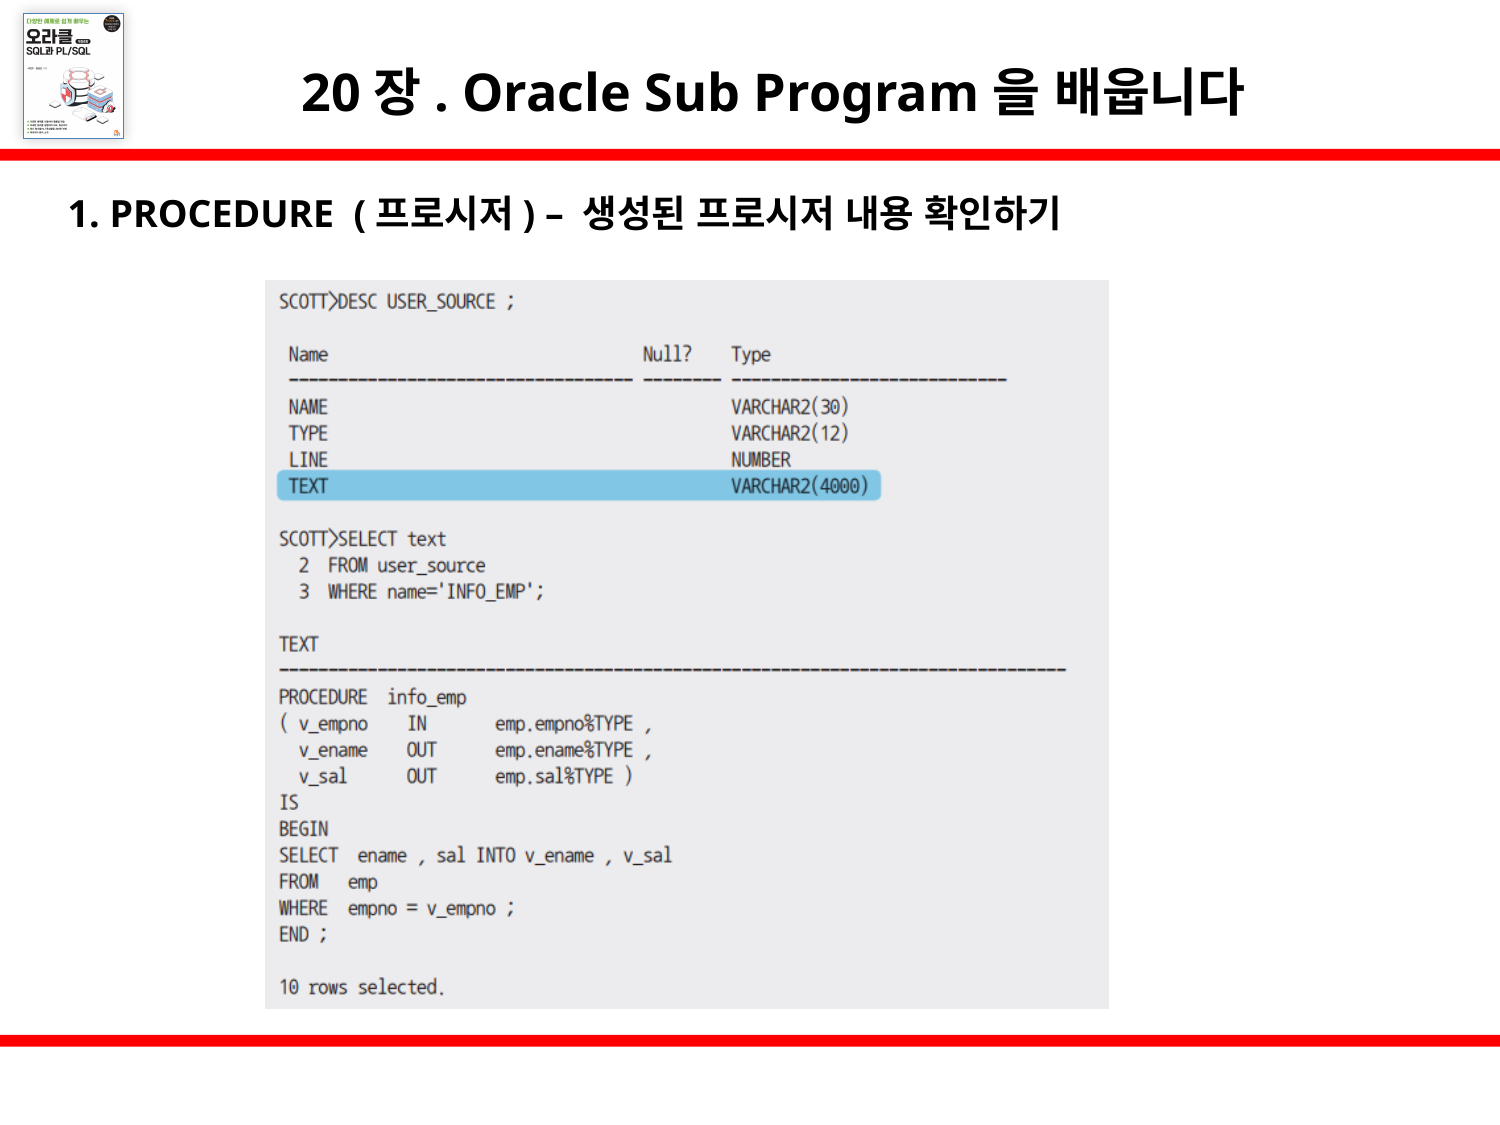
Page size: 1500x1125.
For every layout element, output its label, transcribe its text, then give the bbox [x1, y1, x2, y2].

text_box 20장. Oracle Sub Program을 배웁니다 [204, 0, 1343, 151]
text_box 1. PROCEDURE (프로시저) – 생성된 프로시저 내용 확인하기 [51, 169, 1236, 256]
text_box [0, 147, 1500, 163]
picture [23, 13, 125, 140]
text_box [0, 1033, 1500, 1049]
picture [265, 279, 1109, 1009]
